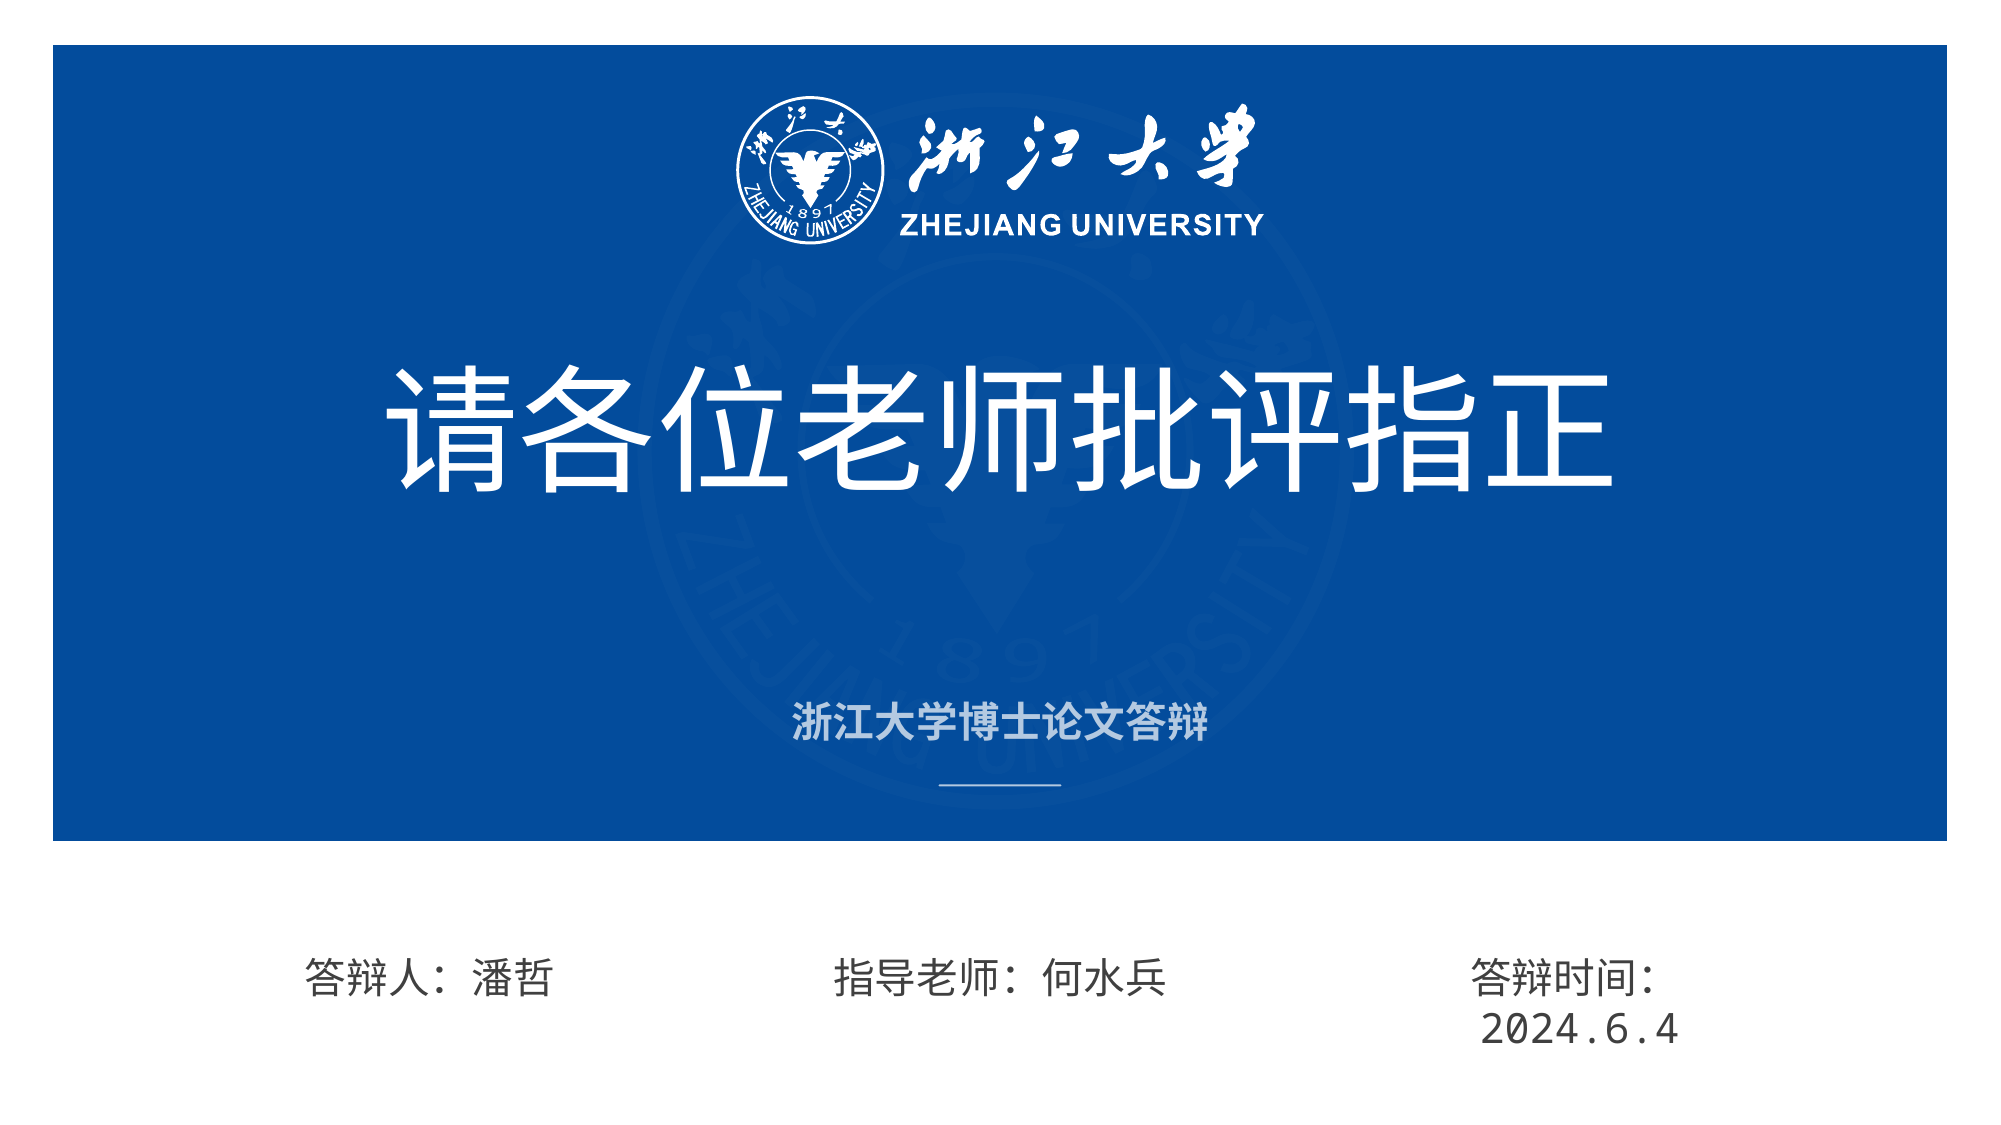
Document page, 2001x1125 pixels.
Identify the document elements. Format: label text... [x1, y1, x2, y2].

text_box 请各位老师批评指正 [266, 336, 636, 517]
text_box 请各位老师批评指正 [1357, 336, 1734, 517]
text_box [52, 44, 1948, 842]
text_box 答辩人：潘哲 [234, 944, 626, 1010]
text_box 指导老师：何水兵 [811, 944, 1189, 1010]
text_box 答辩时间：2024.6.4 [1374, 944, 1785, 1060]
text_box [636, 90, 1357, 813]
